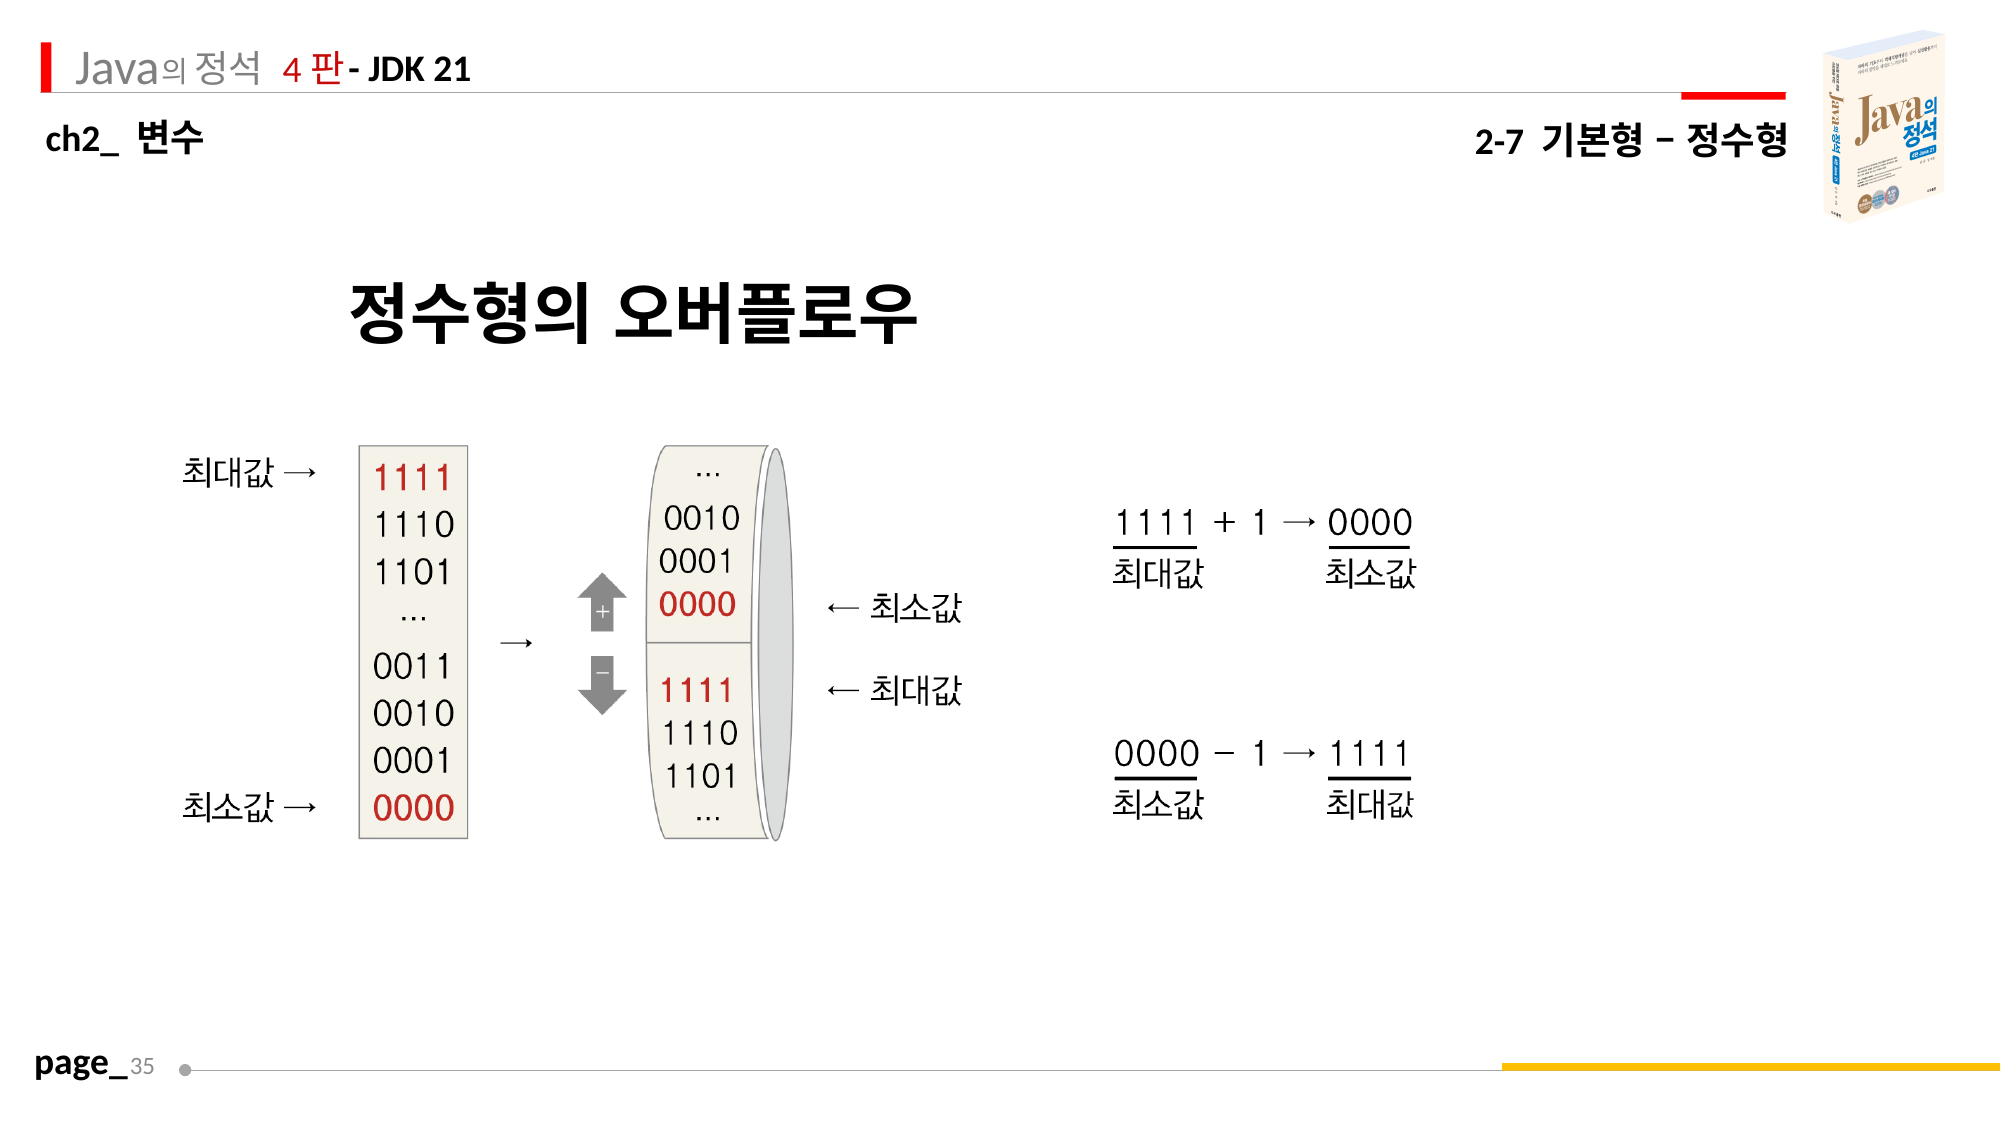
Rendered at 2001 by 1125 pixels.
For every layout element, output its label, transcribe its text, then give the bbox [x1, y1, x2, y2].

slide_number 35 [102, 1035, 171, 1096]
text_box 2-7 기본형 – 정수형 [955, 109, 1805, 169]
text_box 정수형의 오버플로우 [333, 264, 1865, 359]
picture [1819, 26, 1950, 228]
picture [164, 434, 1440, 854]
